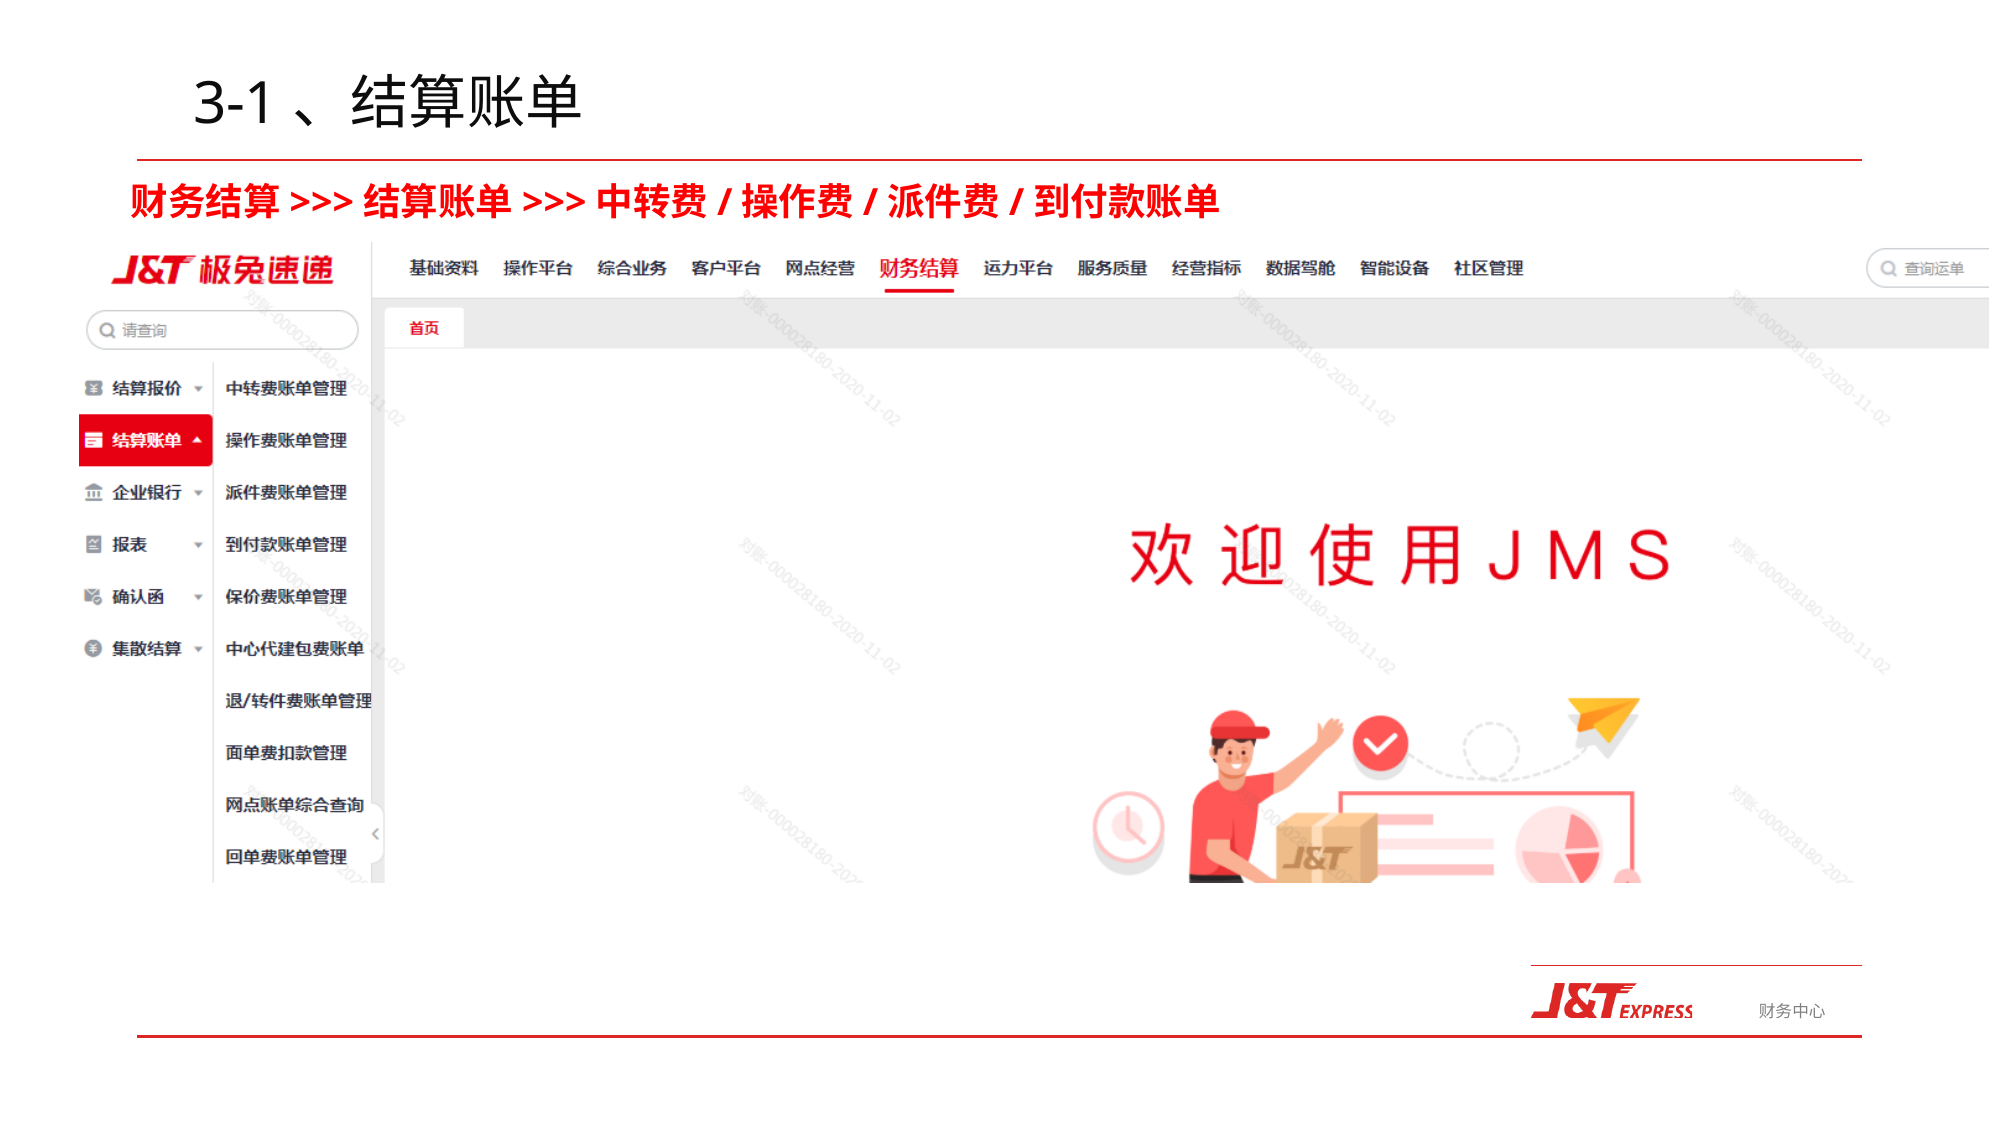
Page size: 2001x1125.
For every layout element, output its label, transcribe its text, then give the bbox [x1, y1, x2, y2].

text_box 财务结算>>>结算账单>>>中转费/操作费/派件费/到付款账单 [115, 170, 1236, 231]
picture [79, 242, 1989, 883]
text_box 3-1、结算账单 [178, 57, 1458, 143]
